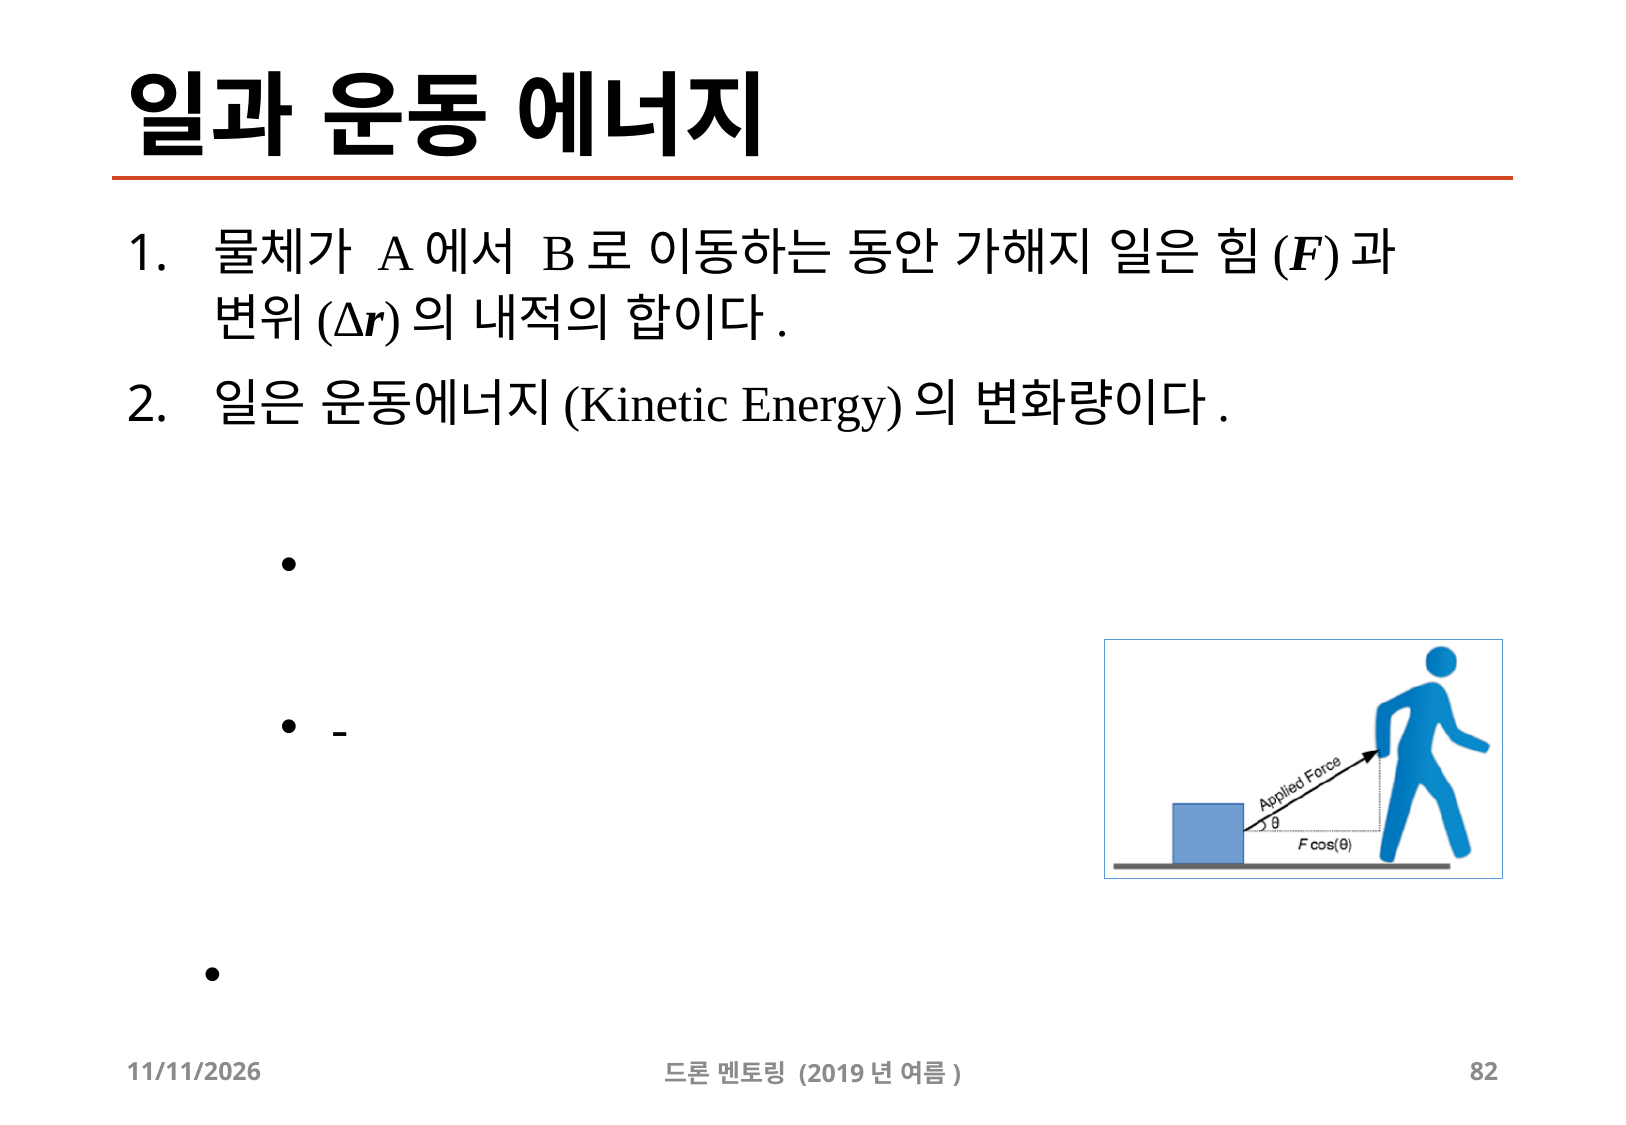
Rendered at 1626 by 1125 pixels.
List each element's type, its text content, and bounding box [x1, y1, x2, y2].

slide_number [111, 1042, 303, 1103]
picture [1104, 639, 1503, 879]
title 일과 운동 에너지 [111, 59, 1514, 179]
slide_number 82 [1433, 1042, 1514, 1103]
footer 드론 멘토링 (2019년 여름) [538, 1042, 1087, 1103]
